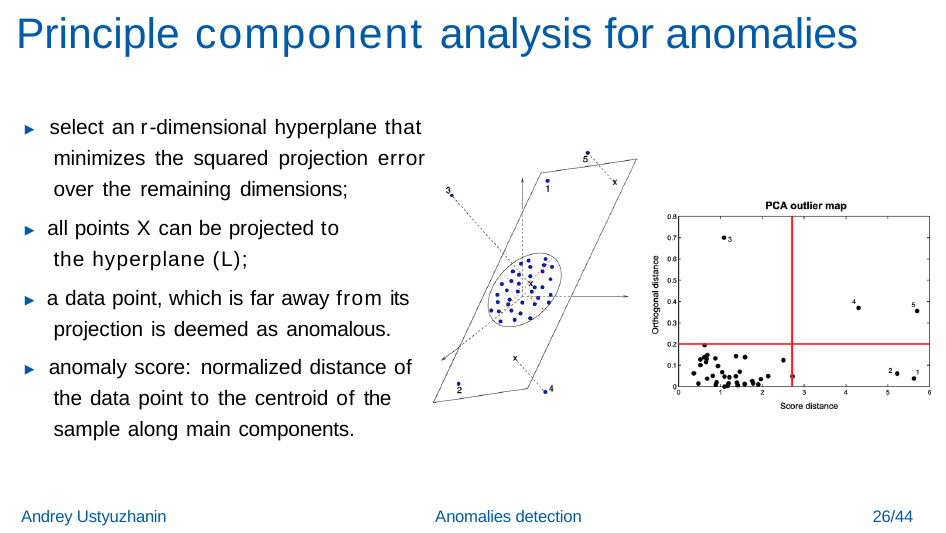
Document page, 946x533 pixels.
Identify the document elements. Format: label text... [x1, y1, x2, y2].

footer Anomalies detection [433, 502, 600, 533]
slide_number Andrey Ustyuzhanin [18, 502, 186, 533]
picture [432, 150, 931, 409]
slide_number 26/44 [870, 502, 933, 533]
text_box ▶ select an r-dimensional hyperplane that minimizes the squared projection error over the remaining dimensions; ▶ all points X can be projected to the hyperplane (L); ▶ a data point, which is far away from its projection is deemed as anomalous. ▶ anomaly score: normalized distance of the data point to the centroid of the sample along main components. [22, 104, 448, 441]
title Principle component analysis for anomalies [13, 3, 877, 95]
